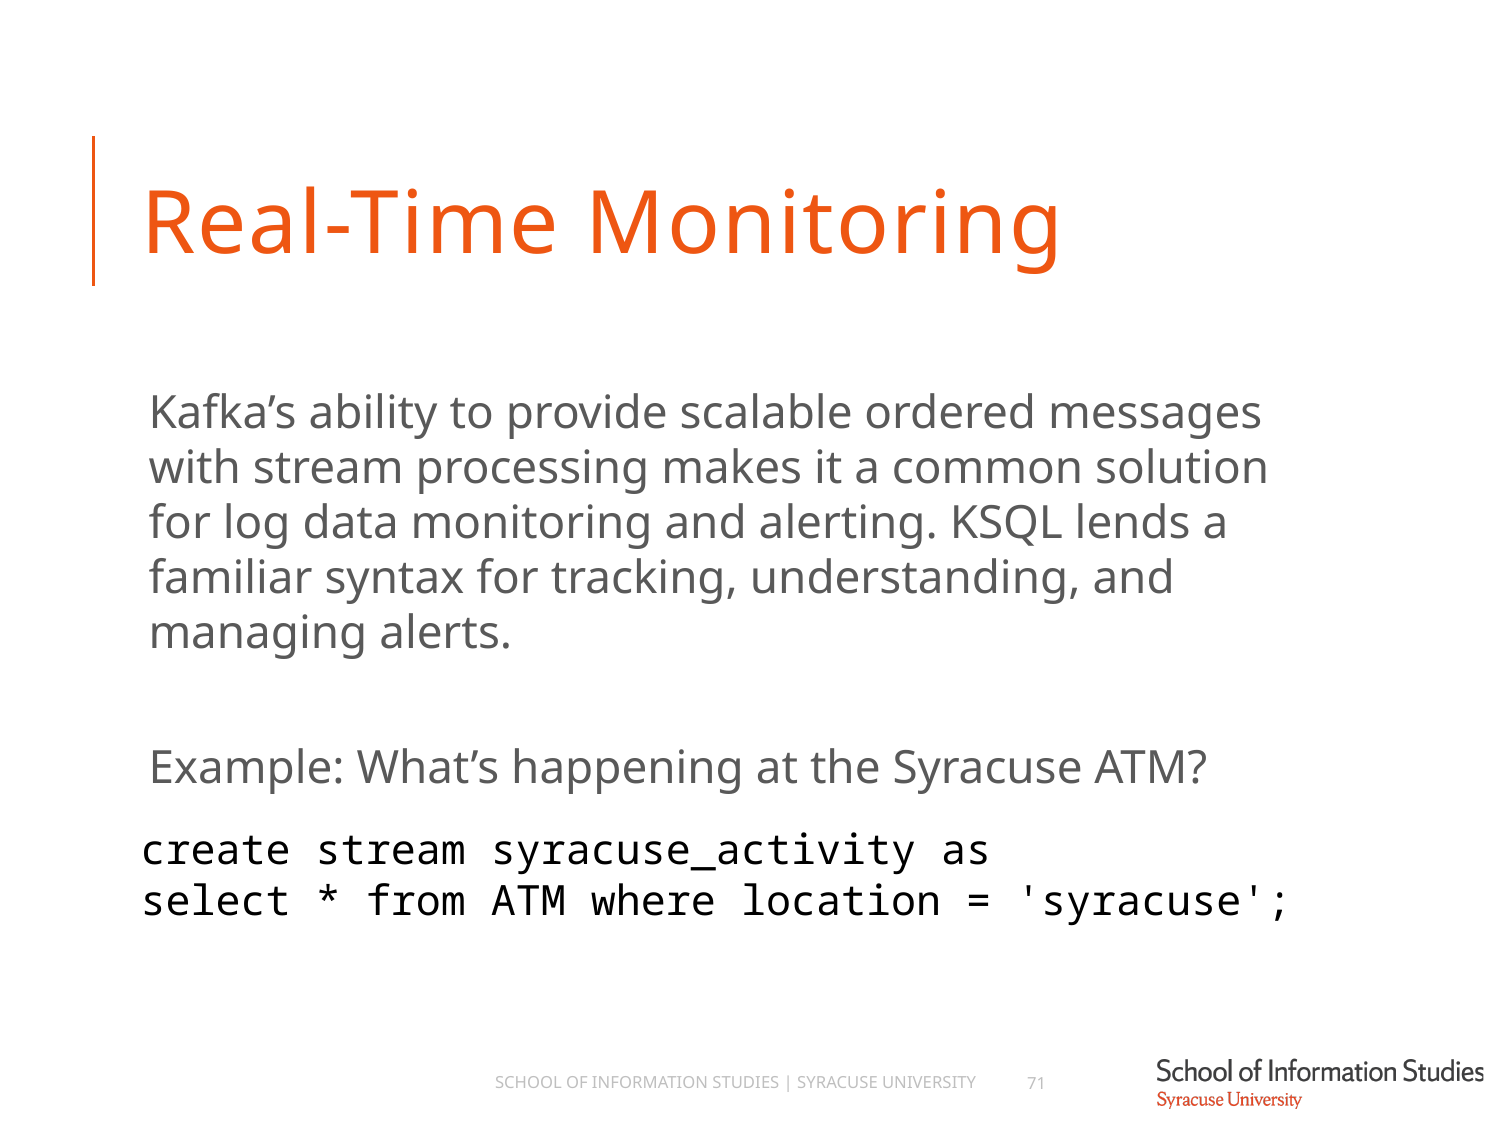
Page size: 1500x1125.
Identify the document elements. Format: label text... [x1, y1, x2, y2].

footer School of Information Studies | Syracuse University [283, 1061, 993, 1106]
list Kafka’s ability to provide scalable ordered messages with stream processing makes it a common solution for log data monitoring and alerting. KSQL lends a familiar syntax for tracking, understanding, and managing alerts. Example: What’s happening at the Syracuse ATM? [126, 375, 1322, 750]
title Real-Time Monitoring [126, 96, 1322, 342]
slide_number 71 [1012, 1061, 1149, 1107]
text_box create stream syracuse_activity as select * from ATM where location = 'syracuse'; [125, 815, 1322, 933]
